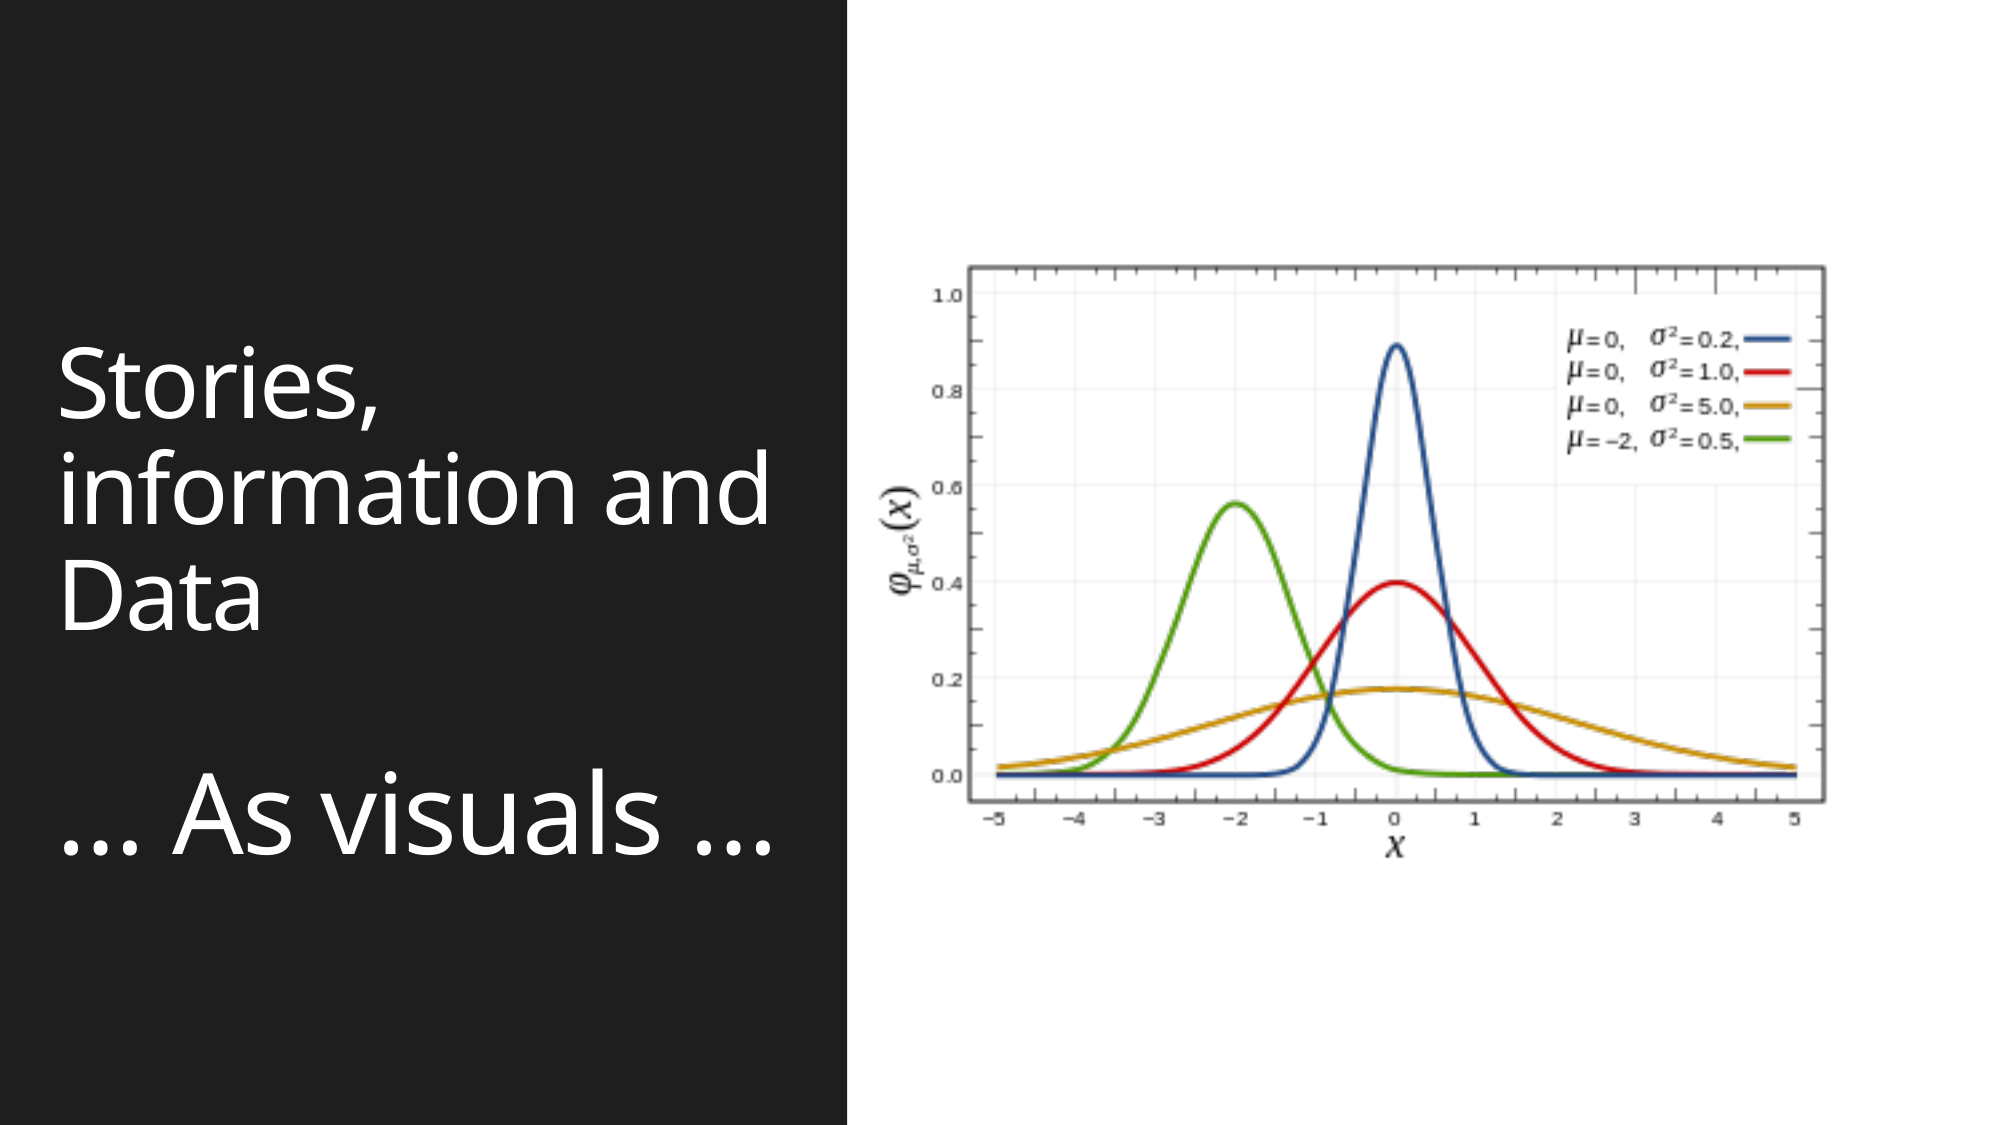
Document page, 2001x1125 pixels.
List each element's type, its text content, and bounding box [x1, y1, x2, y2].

picture [877, 255, 1838, 869]
text_box Stories, information and Data … As visuals … [41, 326, 823, 799]
text_box [0, 0, 848, 1125]
